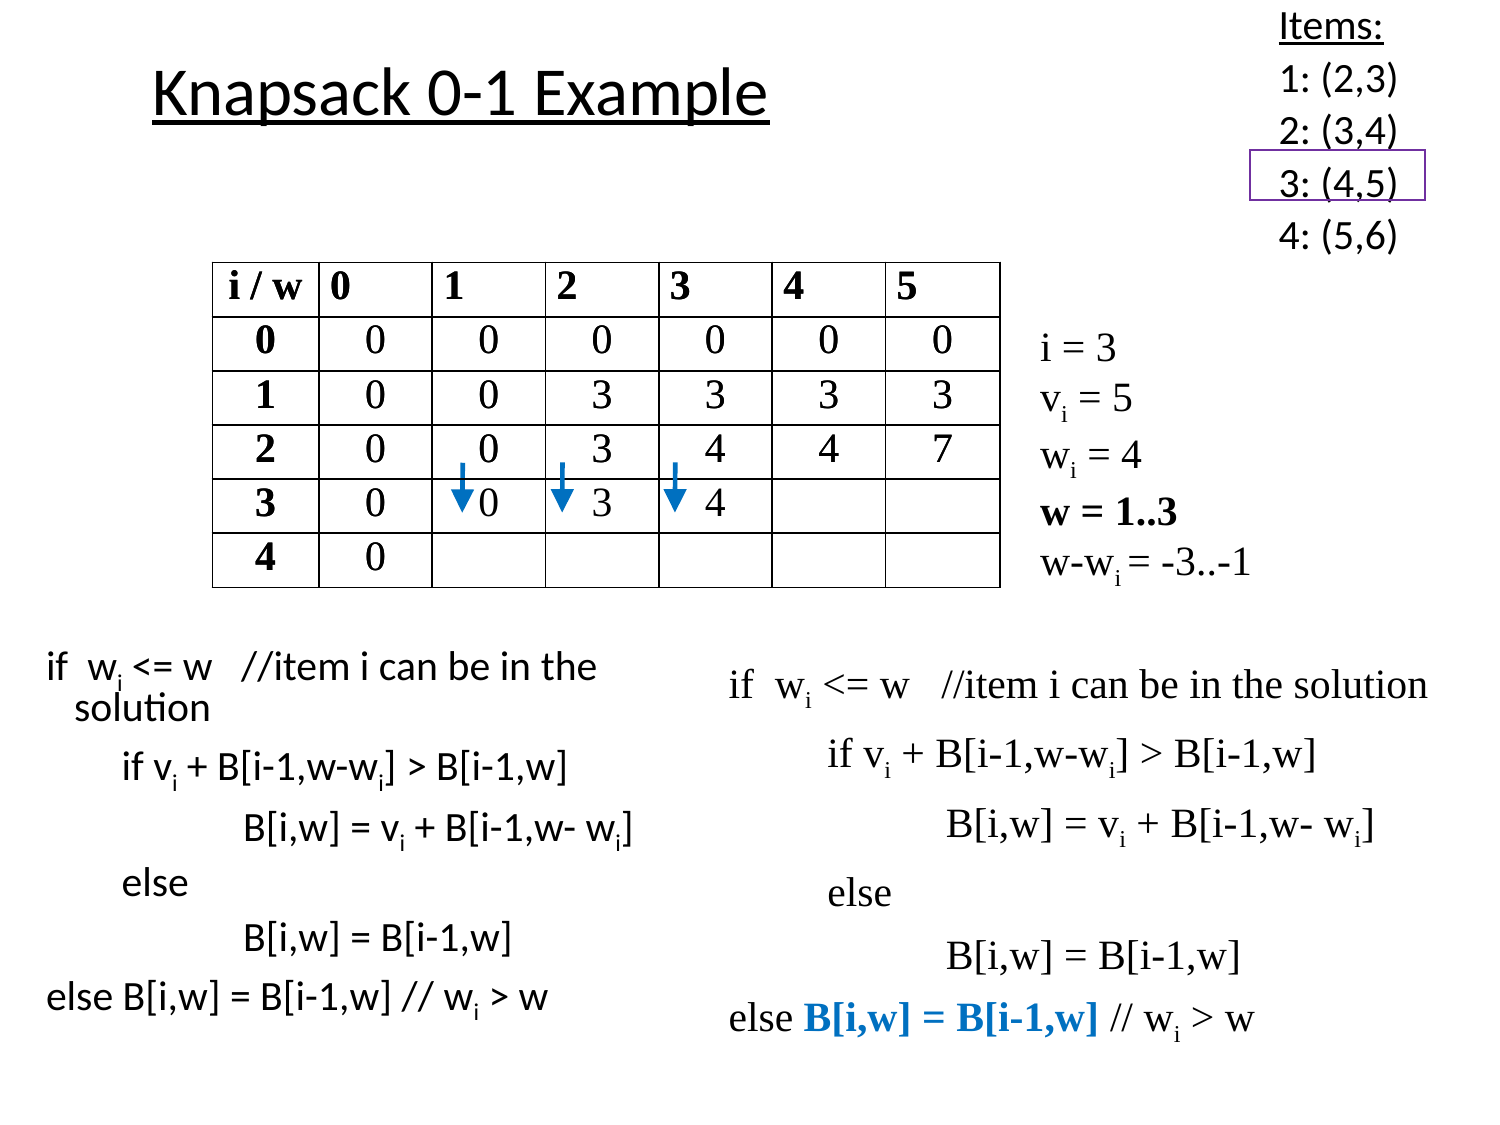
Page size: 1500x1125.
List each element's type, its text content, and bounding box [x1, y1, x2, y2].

table_cell 0 [433, 318, 545, 370]
table_cell 0 [433, 426, 545, 478]
table_cell 0 [320, 534, 431, 587]
table_header i / w [213, 263, 318, 316]
table_cell [886, 480, 999, 532]
table_cell 0 [773, 318, 885, 370]
table_cell 0 [320, 426, 431, 478]
table_cell [546, 534, 658, 587]
table_header 0 [320, 263, 431, 316]
table_cell 3 [546, 480, 658, 532]
table_header 3 [660, 263, 771, 316]
table_cell 3 [546, 426, 658, 478]
table_cell 0 [320, 480, 431, 532]
table_header 1 [433, 263, 545, 316]
table_cell [886, 534, 999, 587]
text_box [1250, 149, 1425, 200]
table_cell 0 [546, 318, 658, 370]
text_box i = 3 vi = 5 wi = 4 w = 1..3 w-wi = -3..-1 [1024, 312, 1271, 599]
table_cell 0 [886, 318, 999, 370]
table_cell [433, 534, 545, 587]
table_header 2 [546, 263, 658, 316]
text_box Items: 1: (2,3) 2: (3,4) 3: (4,5) 4: (5,6) [1250, 0, 1425, 149]
table_cell 1 [213, 372, 318, 424]
table_cell 3 [213, 480, 318, 532]
table_cell 0 [433, 480, 545, 532]
table_cell 4 [213, 534, 318, 587]
table_cell 3 [660, 372, 771, 424]
text_box if wi <= w //item i can be in the solution if vi + B[i-1,w-wi] > B[i-1,w] B[i,w] = vi + B[i-1,w- wi] else B[i,w] = B[i-1,w] else B[i,w] = B[i-1,w] // wi > w [699, 649, 1450, 1062]
title Knapsack 0-1 Example [137, 0, 1250, 188]
table_header 4 [773, 263, 885, 316]
table_cell [773, 480, 885, 532]
table_cell 0 [433, 372, 545, 424]
table_cell 4 [660, 480, 771, 532]
text_box Items: 1: (2,3) 2: (3,4) 3: (4,5) 4: (5,6) [1250, 200, 1425, 275]
table_cell [660, 534, 771, 587]
table_cell 3 [886, 372, 999, 424]
table_cell 2 [213, 426, 318, 478]
table_cell 7 [886, 426, 999, 478]
table_cell 3 [773, 372, 885, 424]
table_cell 0 [660, 318, 771, 370]
table_cell 4 [773, 426, 885, 478]
table_cell 3 [546, 372, 658, 424]
table_cell [773, 534, 885, 587]
table_cell 0 [320, 372, 431, 424]
table_header 5 [886, 263, 999, 316]
list if wi <= w //item i can be in the solution if vi + B[i-1,w-wi] > B[i-1,w] B[i,w] = vi + B[i-1,w- wi] else B[i,w] = B[i-1,w] else B[i,w] = B[i-1,w] // wi > w [31, 636, 750, 1050]
table_cell 0 [320, 318, 431, 370]
table_cell 0 [213, 318, 318, 370]
table_cell 4 [660, 426, 771, 478]
